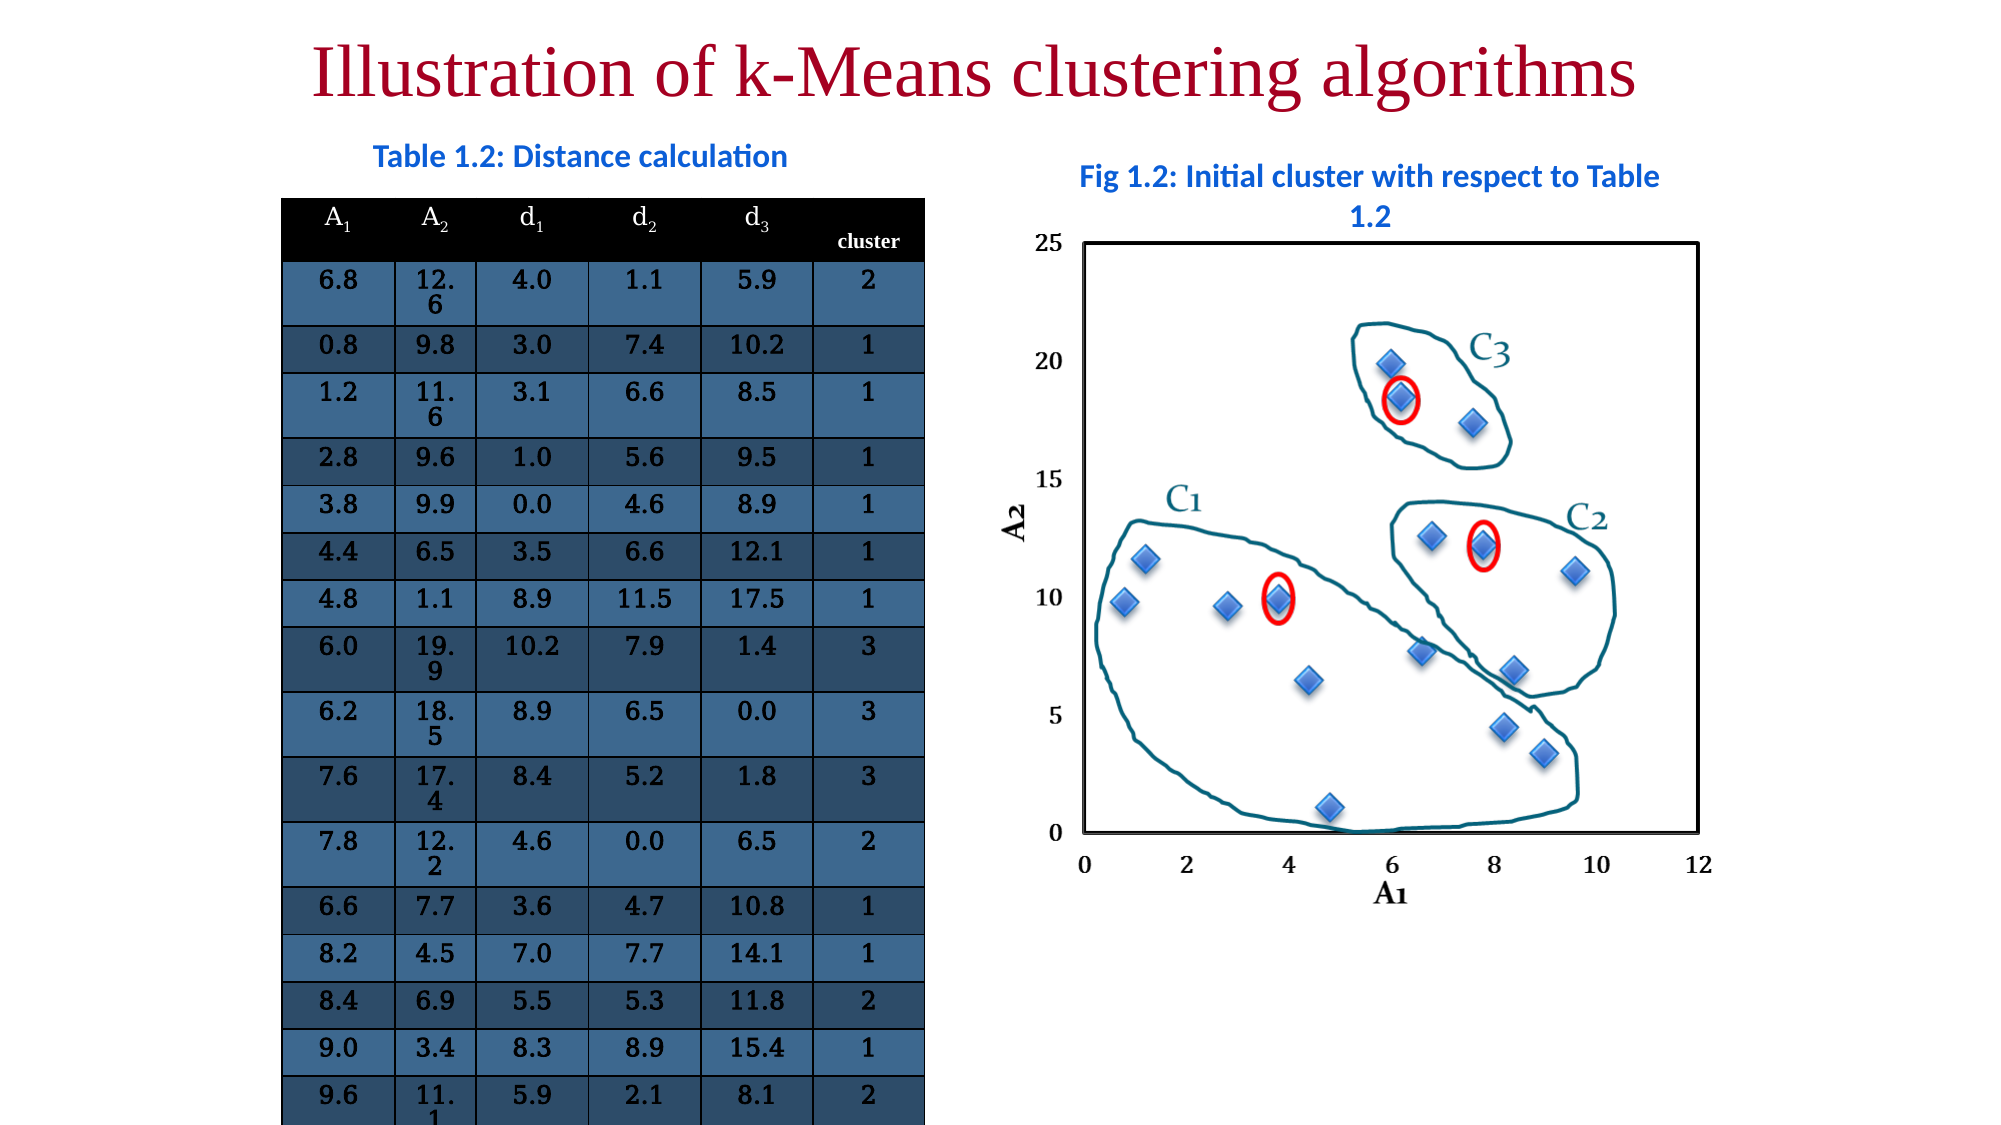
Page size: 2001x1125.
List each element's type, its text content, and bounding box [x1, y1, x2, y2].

table_cell 11.8 [702, 983, 812, 1028]
table_cell 1.8 [702, 758, 812, 821]
table_cell 3.1 [477, 374, 588, 437]
table_cell 3.8 [283, 486, 394, 532]
table_cell 1 [814, 935, 924, 981]
table_cell 11.6 [396, 374, 475, 437]
table_cell 0.0 [702, 693, 812, 756]
table_cell 0.8 [283, 327, 394, 372]
table_cell 19.9 [396, 628, 475, 691]
table_cell 15.4 [702, 1030, 812, 1075]
table_cell 4.6 [477, 823, 588, 886]
table_cell 12.2 [396, 823, 475, 886]
table_cell 2 [814, 823, 924, 886]
title Illustration of k-Means clustering algorithms [296, 20, 1679, 124]
table_cell 1 [814, 327, 924, 372]
table_cell 6.2 [283, 693, 394, 756]
table_cell 1 [814, 439, 924, 485]
table_cell 1 [814, 1030, 924, 1075]
table_cell 10.2 [702, 327, 812, 372]
table_cell 5.2 [589, 758, 700, 821]
table_header cluster [814, 199, 924, 260]
table_cell 4.4 [283, 534, 394, 579]
table_cell 8.3 [477, 1030, 588, 1075]
table_cell 4.7 [589, 888, 700, 934]
table_cell 6.6 [589, 374, 700, 437]
table_header A2 [396, 199, 475, 260]
table_cell 8.5 [702, 374, 812, 437]
table_cell 1 [814, 581, 924, 626]
table_cell 8.9 [477, 693, 588, 756]
table_cell 9.8 [396, 327, 475, 372]
table_cell 7.8 [283, 823, 394, 886]
table_header A1 [283, 199, 394, 260]
table_cell 0.0 [589, 823, 700, 886]
table_cell 2.8 [283, 439, 394, 485]
table_cell 8.4 [477, 758, 588, 821]
table_cell 4.6 [589, 486, 700, 532]
table_cell 7.7 [589, 935, 700, 981]
table_cell 7.7 [396, 888, 475, 934]
table_cell 11.5 [589, 581, 700, 626]
table_cell 1.2 [283, 374, 394, 437]
table_cell 3 [814, 628, 924, 691]
table_cell 2 [814, 262, 924, 325]
table_cell 8.1 [702, 1077, 812, 1125]
table_header d3 [702, 199, 812, 260]
table_cell 6.6 [283, 888, 394, 934]
table_cell 2.1 [589, 1077, 700, 1125]
list Table 1.2: Distance calculation [296, 131, 866, 194]
table_cell 5.3 [589, 983, 700, 1028]
table_cell 8.4 [283, 983, 394, 1028]
table_cell 10.8 [702, 888, 812, 934]
table_cell 0.0 [477, 486, 588, 532]
table_cell 1 [814, 534, 924, 579]
table_cell 5.5 [477, 983, 588, 1028]
table_cell 8.9 [589, 1030, 700, 1075]
table_cell 4.8 [283, 581, 394, 626]
table_cell 6.9 [396, 983, 475, 1028]
table_cell 9.6 [396, 439, 475, 485]
table_cell 6.5 [589, 693, 700, 756]
table_cell 5.6 [589, 439, 700, 485]
table_header d1 [477, 199, 588, 260]
table_cell 12.6 [396, 262, 475, 325]
table_cell 2 [814, 983, 924, 1028]
table_cell 1.1 [396, 581, 475, 626]
table_cell 17.5 [702, 581, 812, 626]
table_cell 9.9 [396, 486, 475, 532]
table_cell 1 [814, 888, 924, 934]
table_cell 11.1 [396, 1077, 475, 1125]
table_cell 6.8 [283, 262, 394, 325]
table_cell 3.6 [477, 888, 588, 934]
table_cell 14.1 [702, 935, 812, 981]
table_cell 3 [814, 693, 924, 756]
table_cell 6.5 [396, 534, 475, 579]
table_cell 7.4 [589, 327, 700, 372]
table_cell 12.1 [702, 534, 812, 579]
table_cell 1.4 [702, 628, 812, 691]
table_cell 5.9 [702, 262, 812, 325]
table_cell 6.5 [702, 823, 812, 886]
table_cell 9.0 [283, 1030, 394, 1075]
table_cell 8.9 [477, 581, 588, 626]
table_header d2 [589, 199, 700, 260]
table_cell 1.1 [589, 262, 700, 325]
table_cell 8.2 [283, 935, 394, 981]
picture [979, 215, 1734, 915]
table_cell 2 [814, 1077, 924, 1125]
table_cell 9.6 [283, 1077, 394, 1125]
table_cell 1 [814, 486, 924, 532]
table_cell 6.0 [283, 628, 394, 691]
table_cell 8.9 [702, 486, 812, 532]
table_cell 10.2 [477, 628, 588, 691]
table_cell 7.9 [589, 628, 700, 691]
table_cell 3.4 [396, 1030, 475, 1075]
table_cell 4.5 [396, 935, 475, 981]
table_cell 7.6 [283, 758, 394, 821]
table_cell 17.4 [396, 758, 475, 821]
table_cell 18.5 [396, 693, 475, 756]
text_box Fig 1.2: Initial cluster with respect to Table 1.2 [1043, 147, 1698, 215]
table_cell 9.5 [702, 439, 812, 485]
table_cell 3 [814, 758, 924, 821]
table_cell 4.0 [477, 262, 588, 325]
table_cell 1 [814, 374, 924, 437]
table_cell 6.6 [589, 534, 700, 579]
table_cell 7.0 [477, 935, 588, 981]
table_cell 3.5 [477, 534, 588, 579]
table_cell 5.9 [477, 1077, 588, 1125]
table_cell 3.0 [477, 327, 588, 372]
table_cell 1.0 [477, 439, 588, 485]
